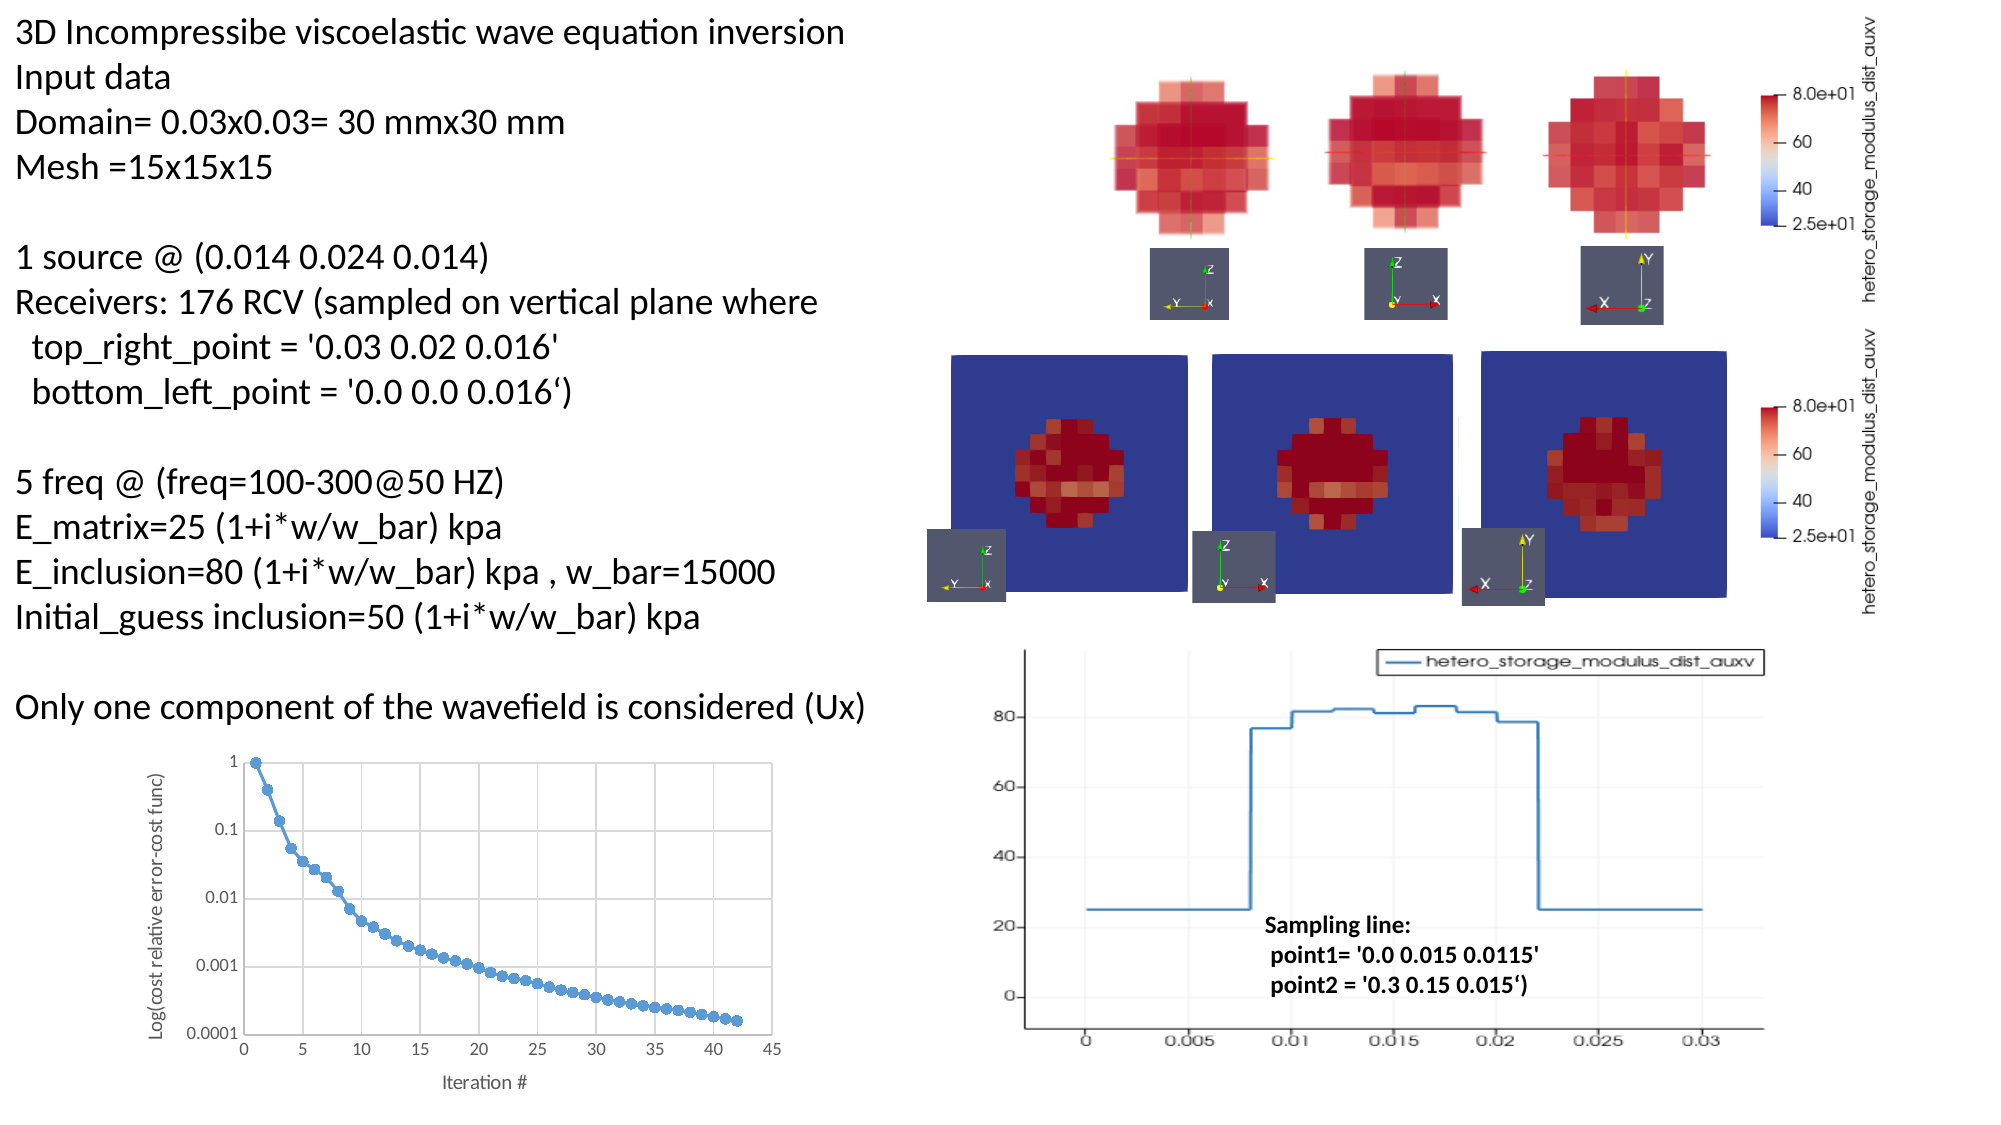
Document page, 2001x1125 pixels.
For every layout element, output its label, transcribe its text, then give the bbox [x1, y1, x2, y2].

picture [1084, 46, 1287, 320]
picture [1192, 345, 1459, 603]
picture [1461, 334, 1732, 609]
picture [927, 345, 1191, 602]
picture [979, 0, 1910, 1060]
chart [113, 746, 796, 1125]
picture [1305, 60, 1499, 320]
picture [1537, 46, 1728, 325]
text_box 3D Incompressibe viscoelastic wave equation inversion Input data Domain= 0.03x0.03= 30 mmx30 mm Mesh =15x15x15 1 source @ (0.014 0.024 0.014) Receivers: 176 RCV (sampled on vertical plane where top_right_point = '0.03 0.02 0.016' bottom_left_point = '0.0 0.0 0.016‘) 5 freq @ (freq=100-300@50 HZ) E_matrix=25 (1+i*w/w_bar) kpa E_inclusion=80 (1+i*w/w_bar) kpa , w_bar=15000 Initial_guess inclusion=50 (1+i*w/w_bar) kpa Only one component of the wavefield is considered (Ux) [0, 0, 921, 780]
